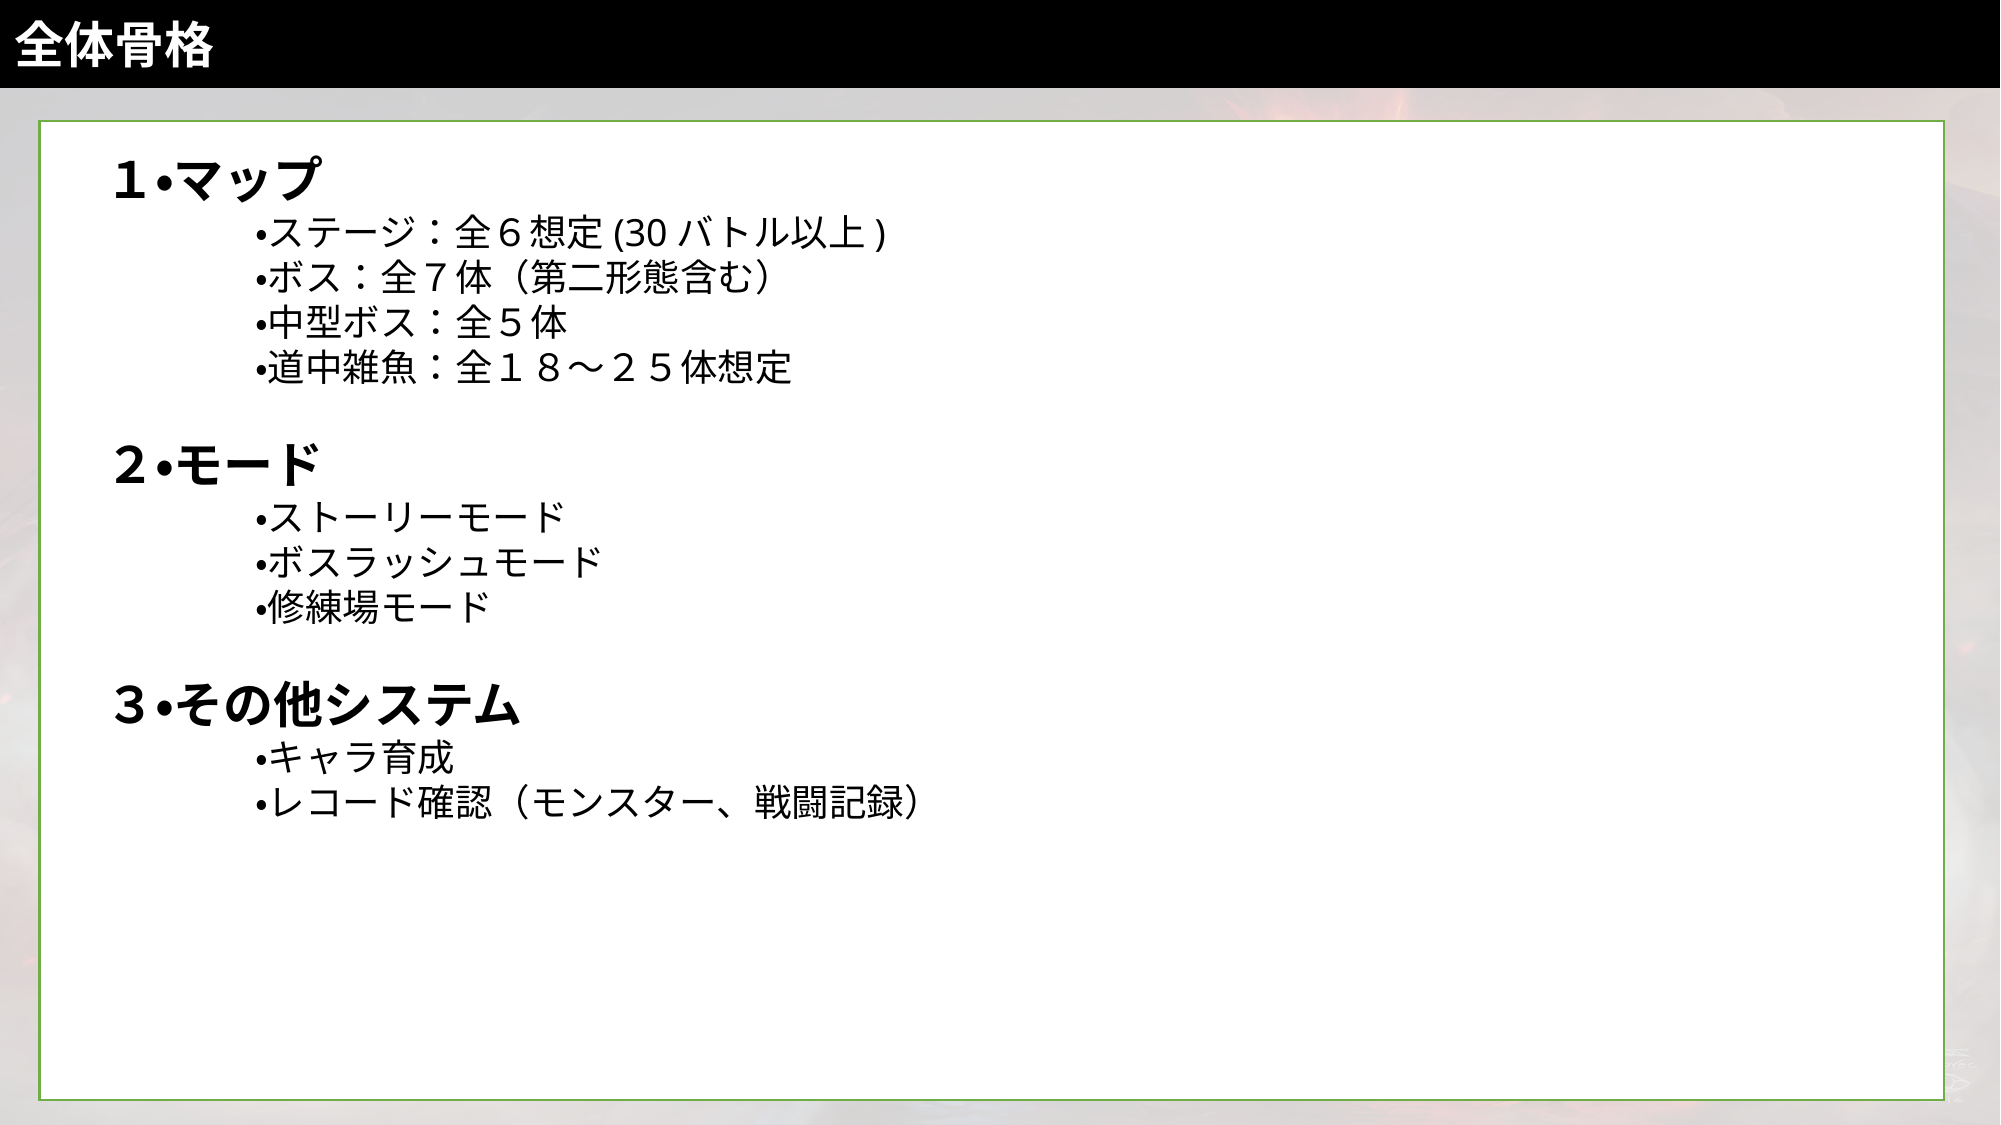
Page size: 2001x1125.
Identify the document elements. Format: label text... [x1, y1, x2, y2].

text_box １・マップ ・ステージ：全６想定(30バトル以上) ・ボス：全７体（第二形態含む） ・中型ボス：全５体 ・道中雑魚：全１８～２５体想定 ２・モード ・ストーリーモード ・ボスラッシュモード ・修練場モード ３・その他システム ・キャラ育成 ・レコード確認（モンスター、戦闘記録） [90, 141, 957, 877]
text_box [38, 120, 1945, 1101]
text_box 全体骨格 [0, 0, 2000, 88]
